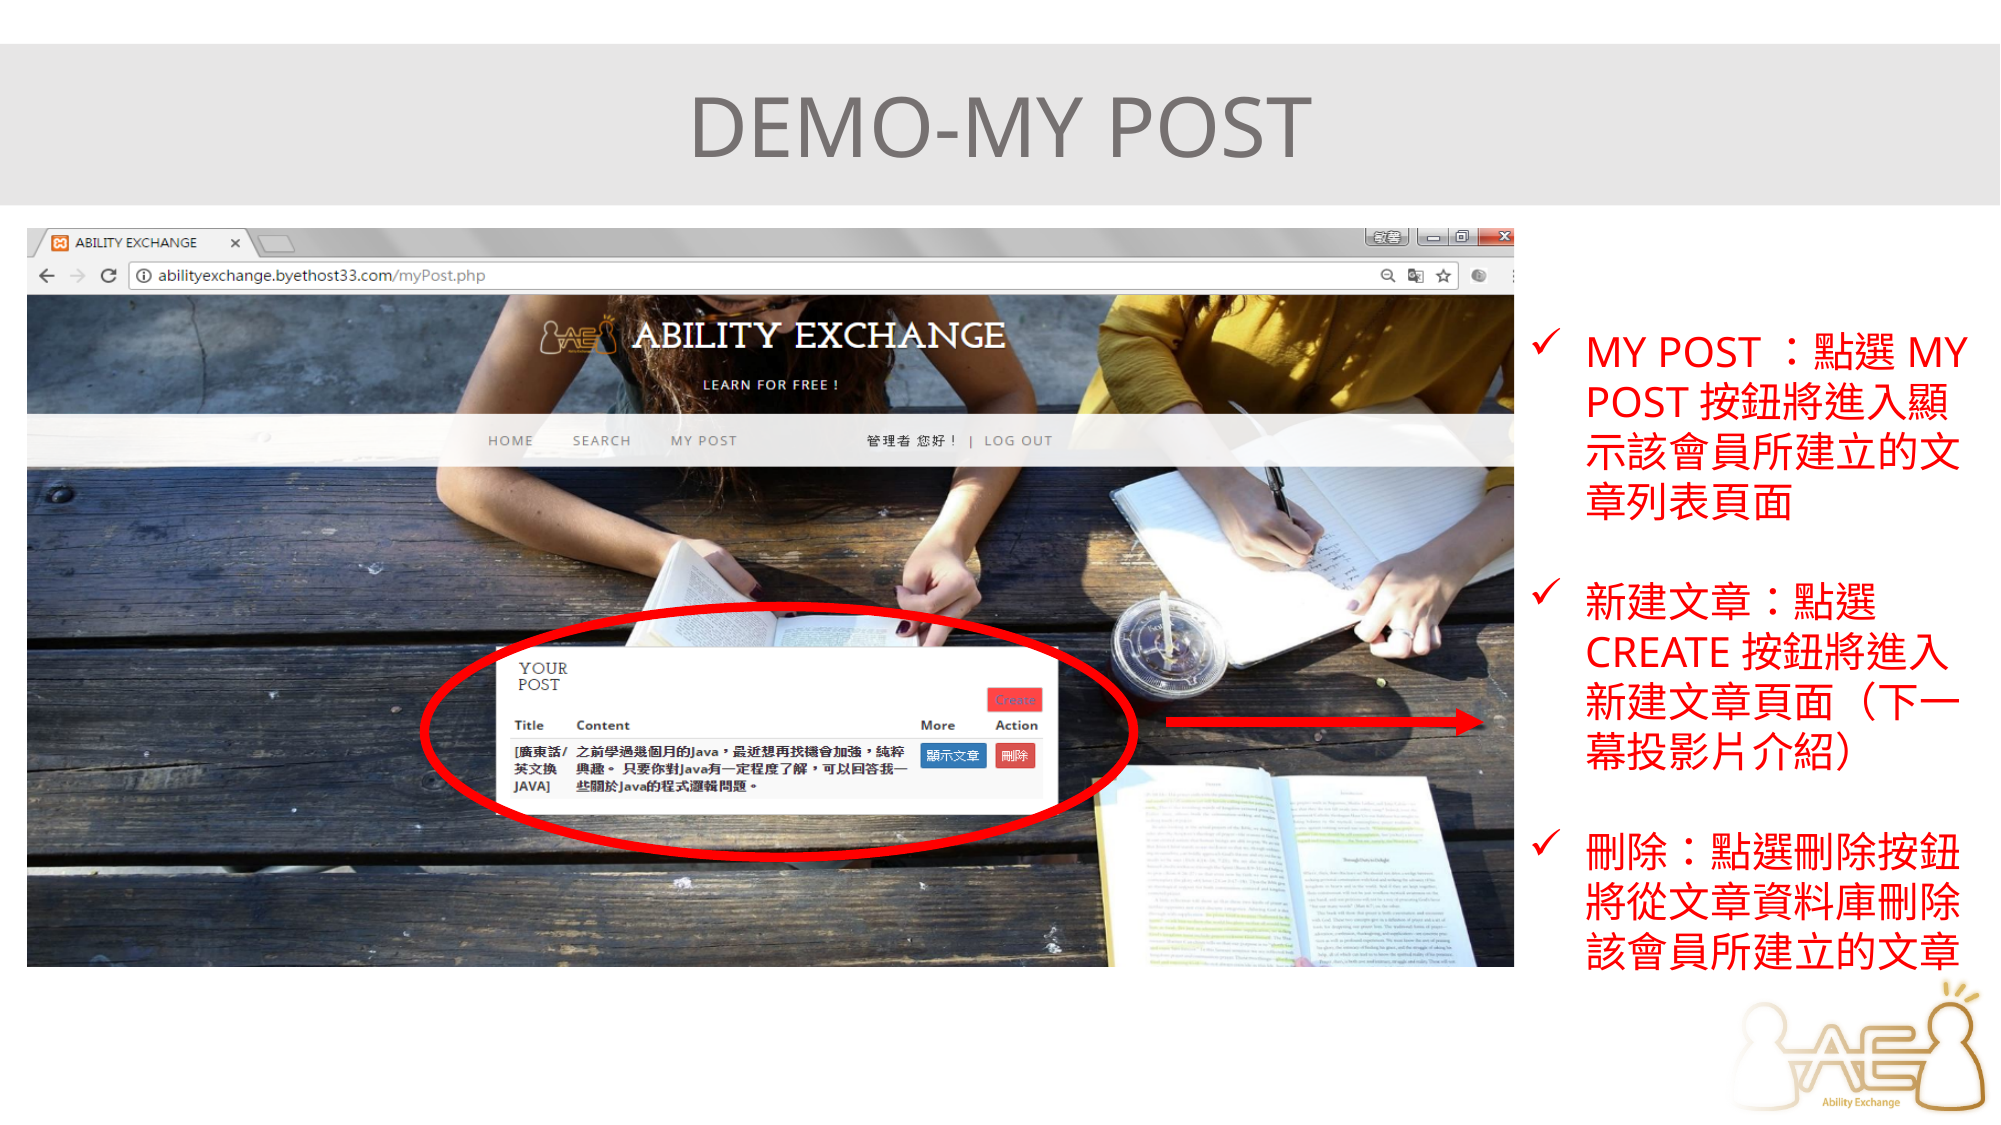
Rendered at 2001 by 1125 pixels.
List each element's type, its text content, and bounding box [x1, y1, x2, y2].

picture [1716, 966, 2000, 1125]
text_box MY POST：點選MY POST按鈕將進入顯示該會員所建立的文章列表頁面 新建文章：點選CREATE按鈕將進入新建文章頁面（下一幕投影片介紹） 刪除：點選刪除按鈕將從文章資料庫刪除該會員所建立的文章 [1514, 318, 2000, 984]
picture [27, 228, 1515, 967]
text_box DEMO-MY POST [0, 43, 2000, 206]
